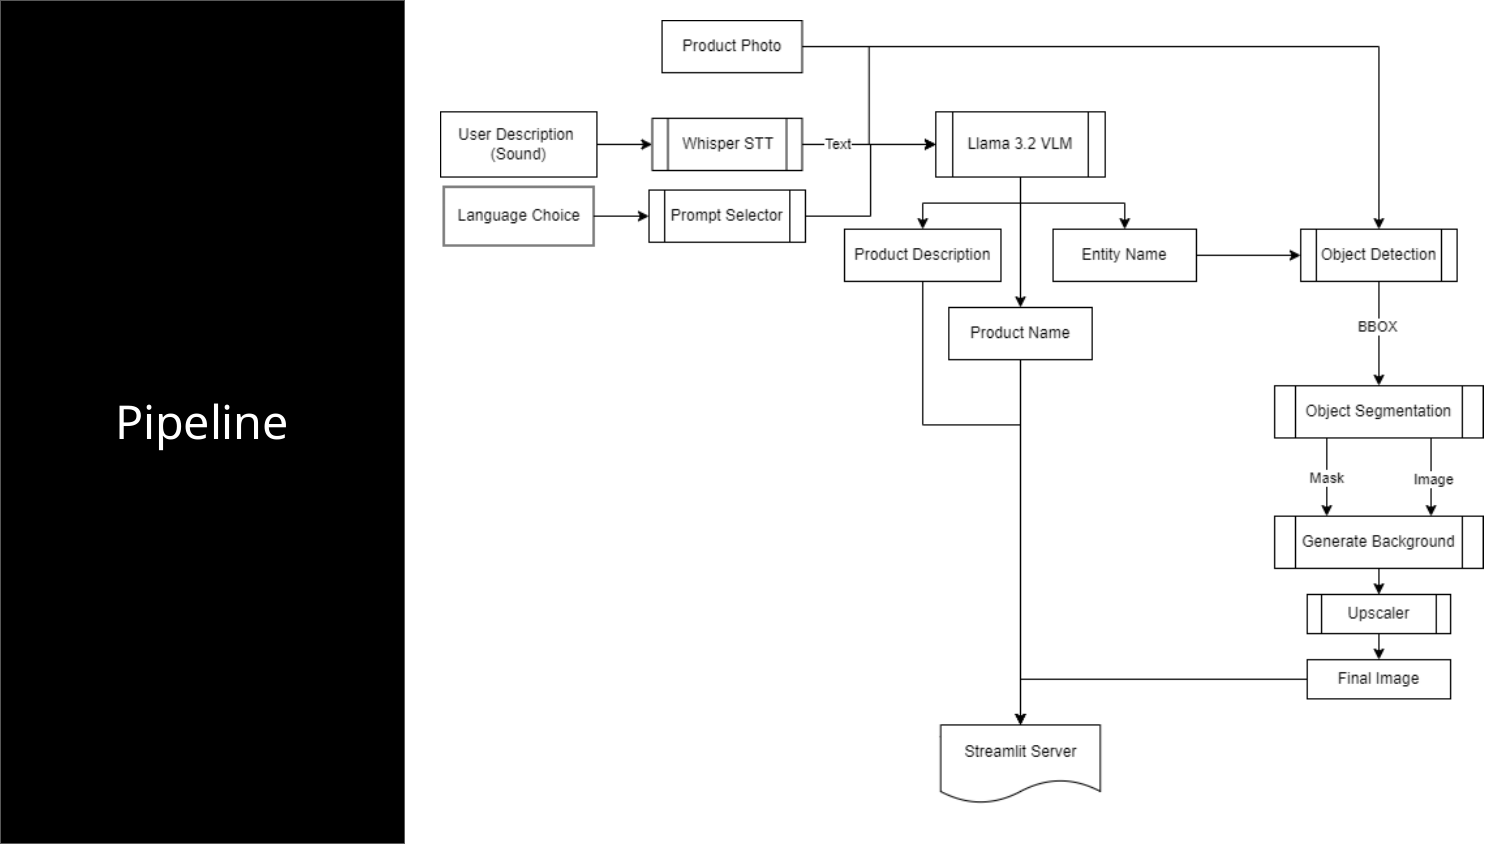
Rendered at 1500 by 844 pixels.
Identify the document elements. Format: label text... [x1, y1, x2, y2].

text_box [0, 469, 405, 844]
text_box [0, 0, 405, 374]
title Pipeline [0, 374, 422, 469]
picture [439, 0, 1500, 824]
